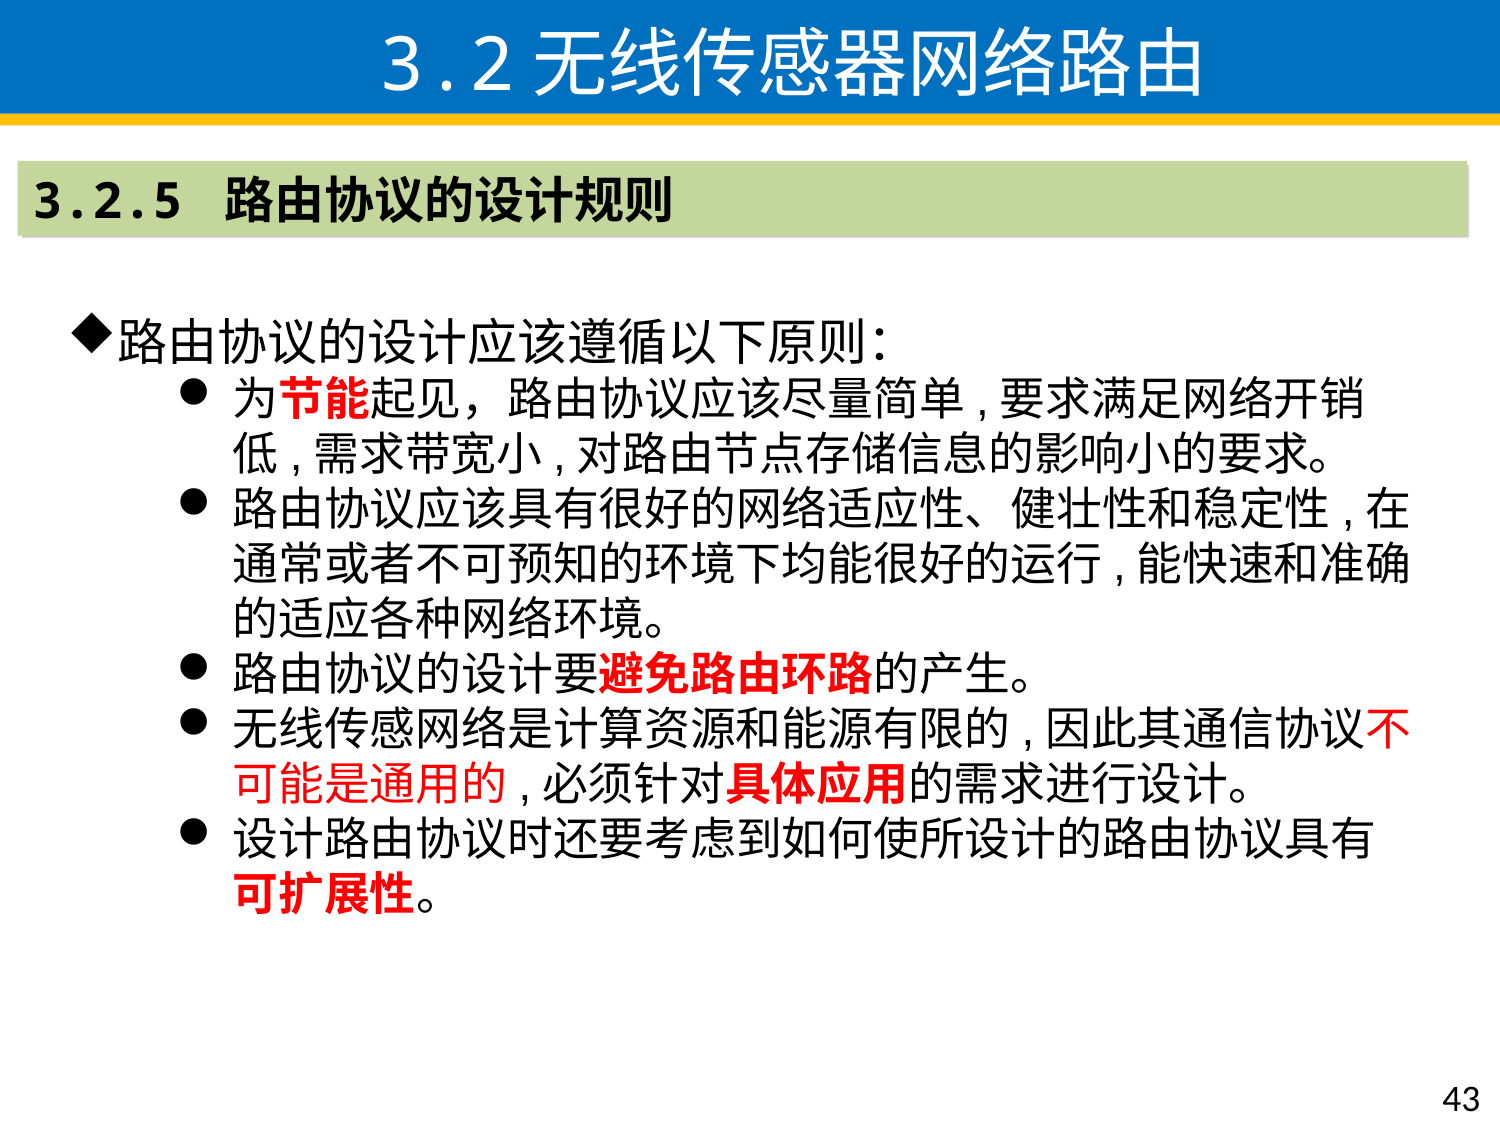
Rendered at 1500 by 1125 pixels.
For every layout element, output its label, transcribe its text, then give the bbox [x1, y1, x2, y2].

text_box 3.2.5 路由协议的设计规则 [17, 160, 1467, 236]
title 3.2无线传感器网络路由 [0, 0, 1500, 114]
text_box 路由协议的设计应该遵循以下原则： 为节能起见，路由协议应该尽量简单,要求满足网络开销低,需求带宽小,对路由节点存储信息的影响小的要求。 路由协议应该具有很好的网络适应性、健壮性和稳定性,在通常或者不可预知的环境下均能很好的运行,能快速和准确的适应各种网络环境。 路由协议的设计要避免路由环路的产生。 无线传感网络是计算资源和能源有限的,因此其通信协议不可能是通用的,必须针对具体应用的需求进行设计。 设计路由协议时还要考虑到如何使所设计的路由协议具有可扩展性。 [53, 302, 1436, 928]
text_box 43 [1427, 1066, 1499, 1125]
